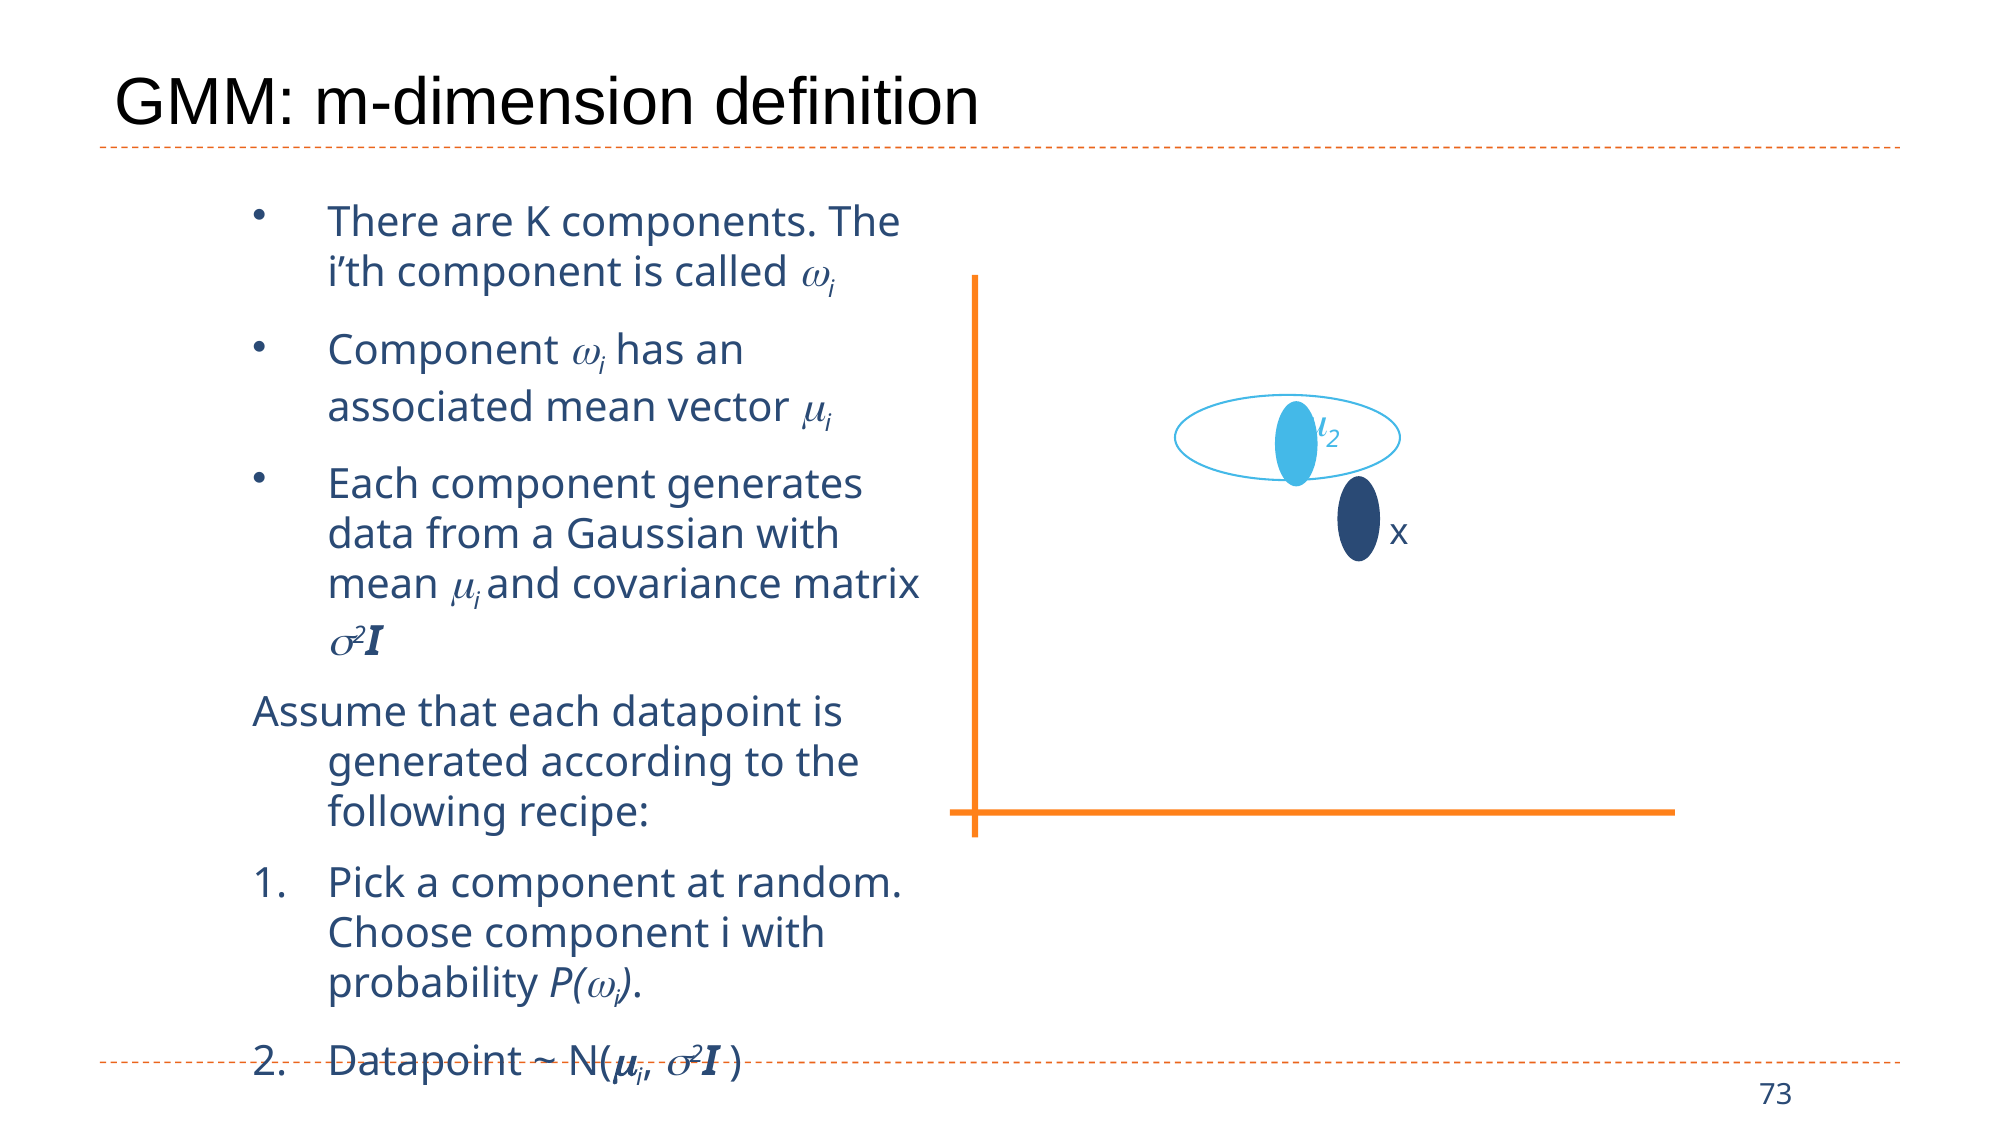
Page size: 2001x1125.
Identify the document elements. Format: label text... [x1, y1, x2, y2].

text_box There are K components. The i’th component is called wi Component wi has an associated mean vector mi Each component generates data from a Gaussian with mean mi and covariance matrix s2I Assume that each datapoint is generated according to the following recipe: Pick a component at random. Choose component i with probability P(wi). Datapoint ~ N(mi, s2I ) [237, 187, 938, 1098]
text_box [949, 274, 1676, 838]
title GMM: m-dimension definition [99, 24, 1900, 146]
